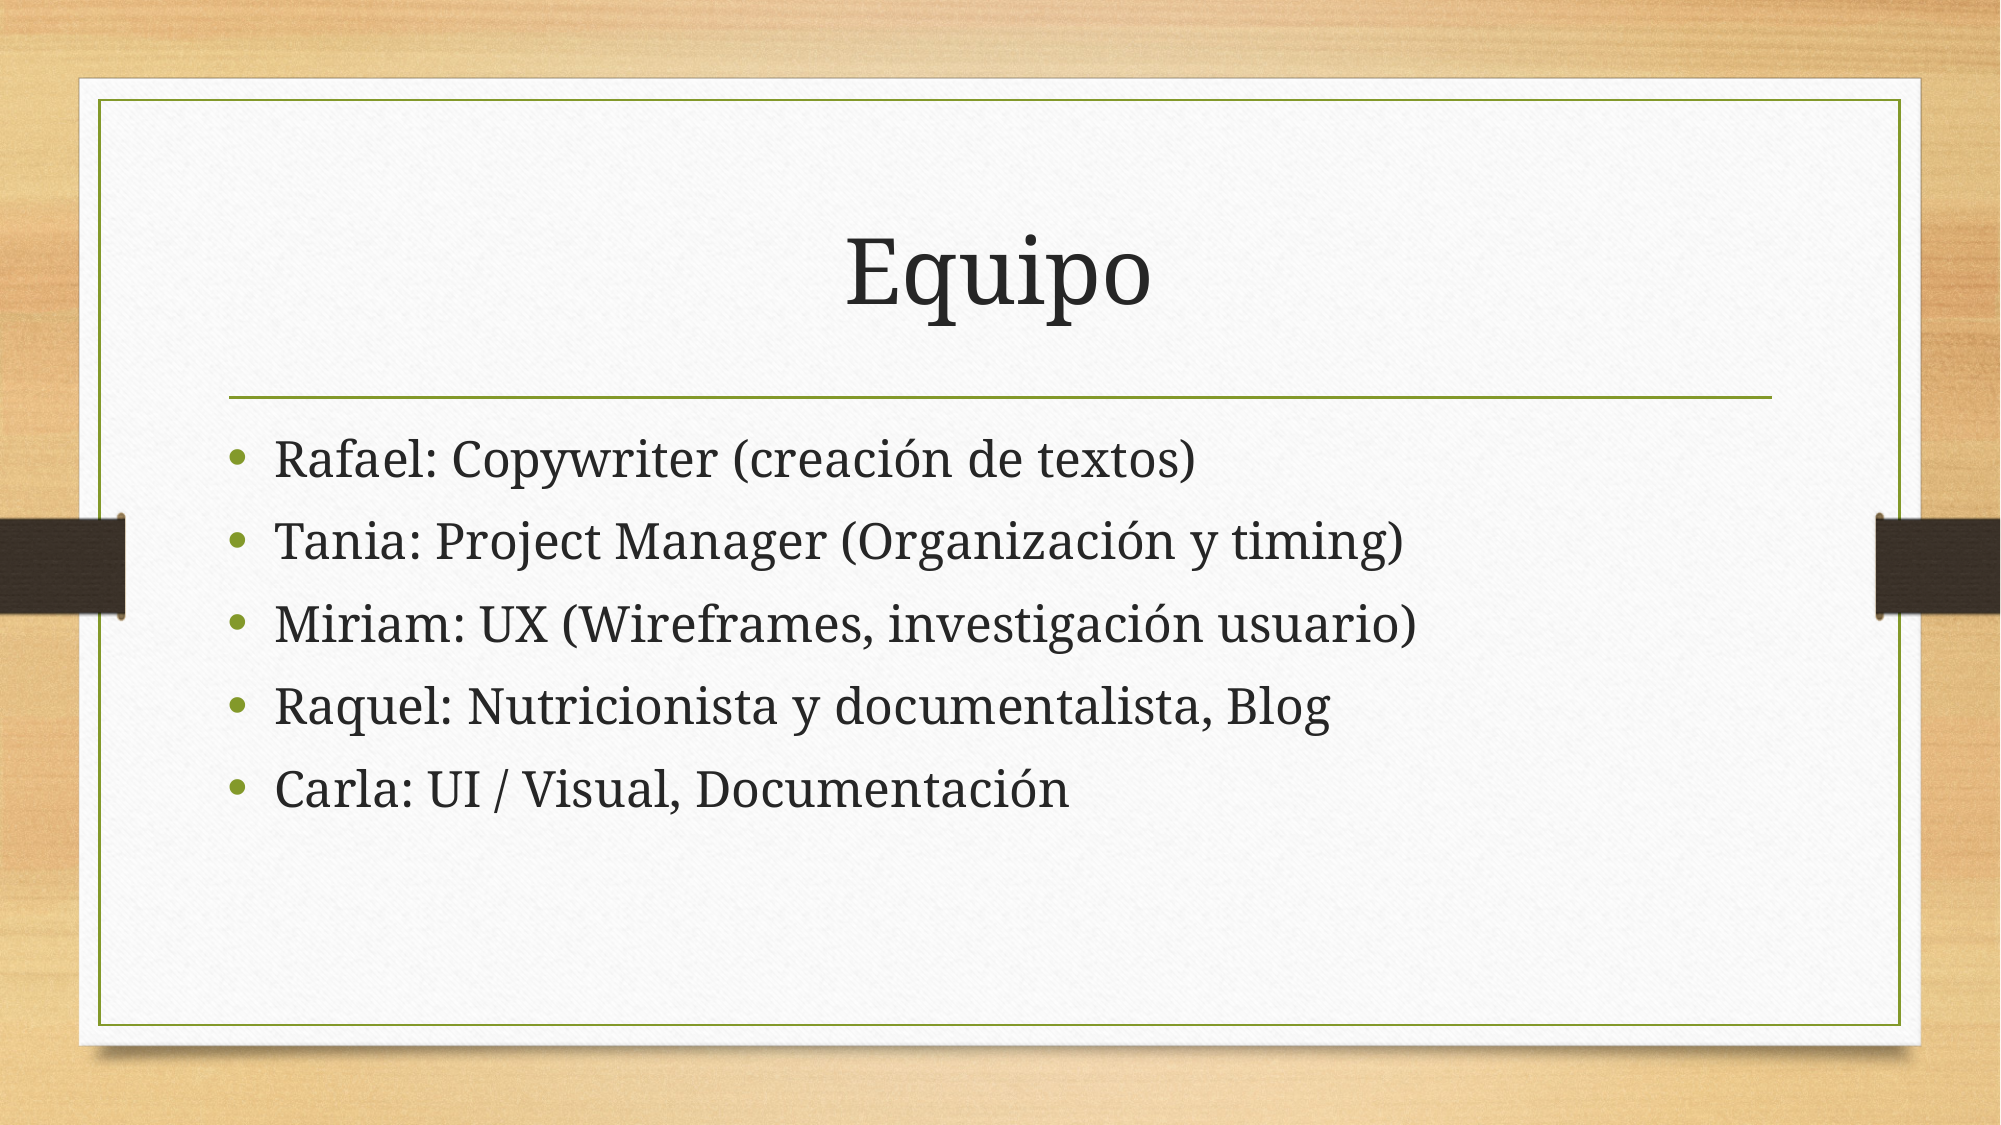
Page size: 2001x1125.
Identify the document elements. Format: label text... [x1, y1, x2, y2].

list Rafael: Copywriter (creación de textos) Tania: Project Manager (Organización y timing) Miriam: UX (Wireframes, investigación usuario) Raquel: Nutricionista y documentalista, Blog Carla: UI / Visual, Documentación [212, 419, 1788, 964]
picture [0, 0, 2001, 1125]
title Equipo [212, 161, 1788, 375]
